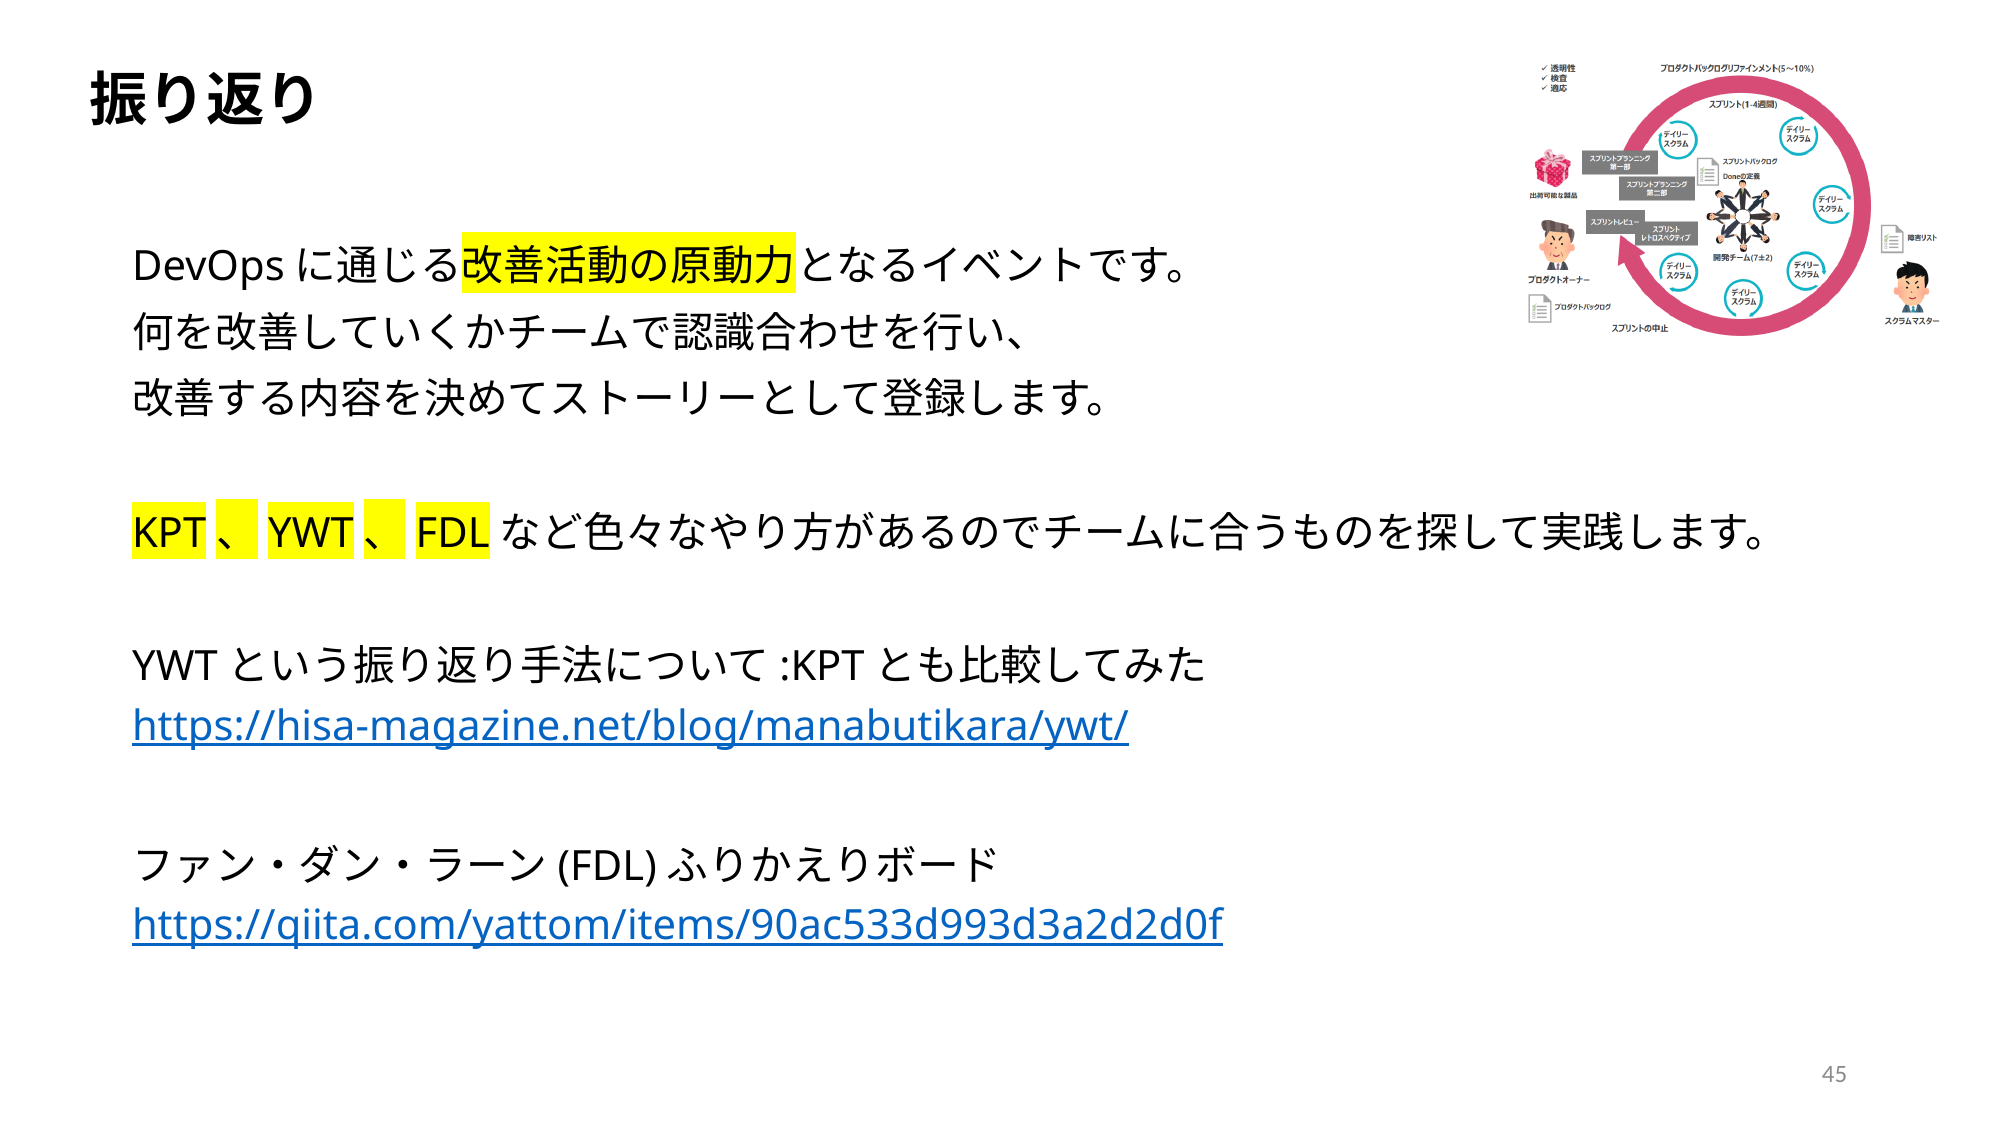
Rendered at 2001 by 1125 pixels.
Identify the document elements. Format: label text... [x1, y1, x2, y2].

text_box DevOpsに通じる改善活動の原動力となるイベントです。 何を改善していくかチームで認識合わせを行い、 改善する内容を決めてストーリーとして登録します。 KPT、YWT、FDLなど色々なやり方があるのでチームに合うものを探して実践します。 YWTという振り返り手法について:KPTとも比較してみた https://hisa-magazine.net/blog/manabutikara/ywt/ ファン・ダン・ラーン(FDL)ふりかえりボードhttps://qiita.com/yattom/items/90ac533d993d3a2d2d0f [117, 214, 1904, 1030]
picture [1519, 54, 1951, 339]
text_box 振り返り [74, 54, 1454, 140]
slide_number 45 [1412, 1042, 1863, 1103]
